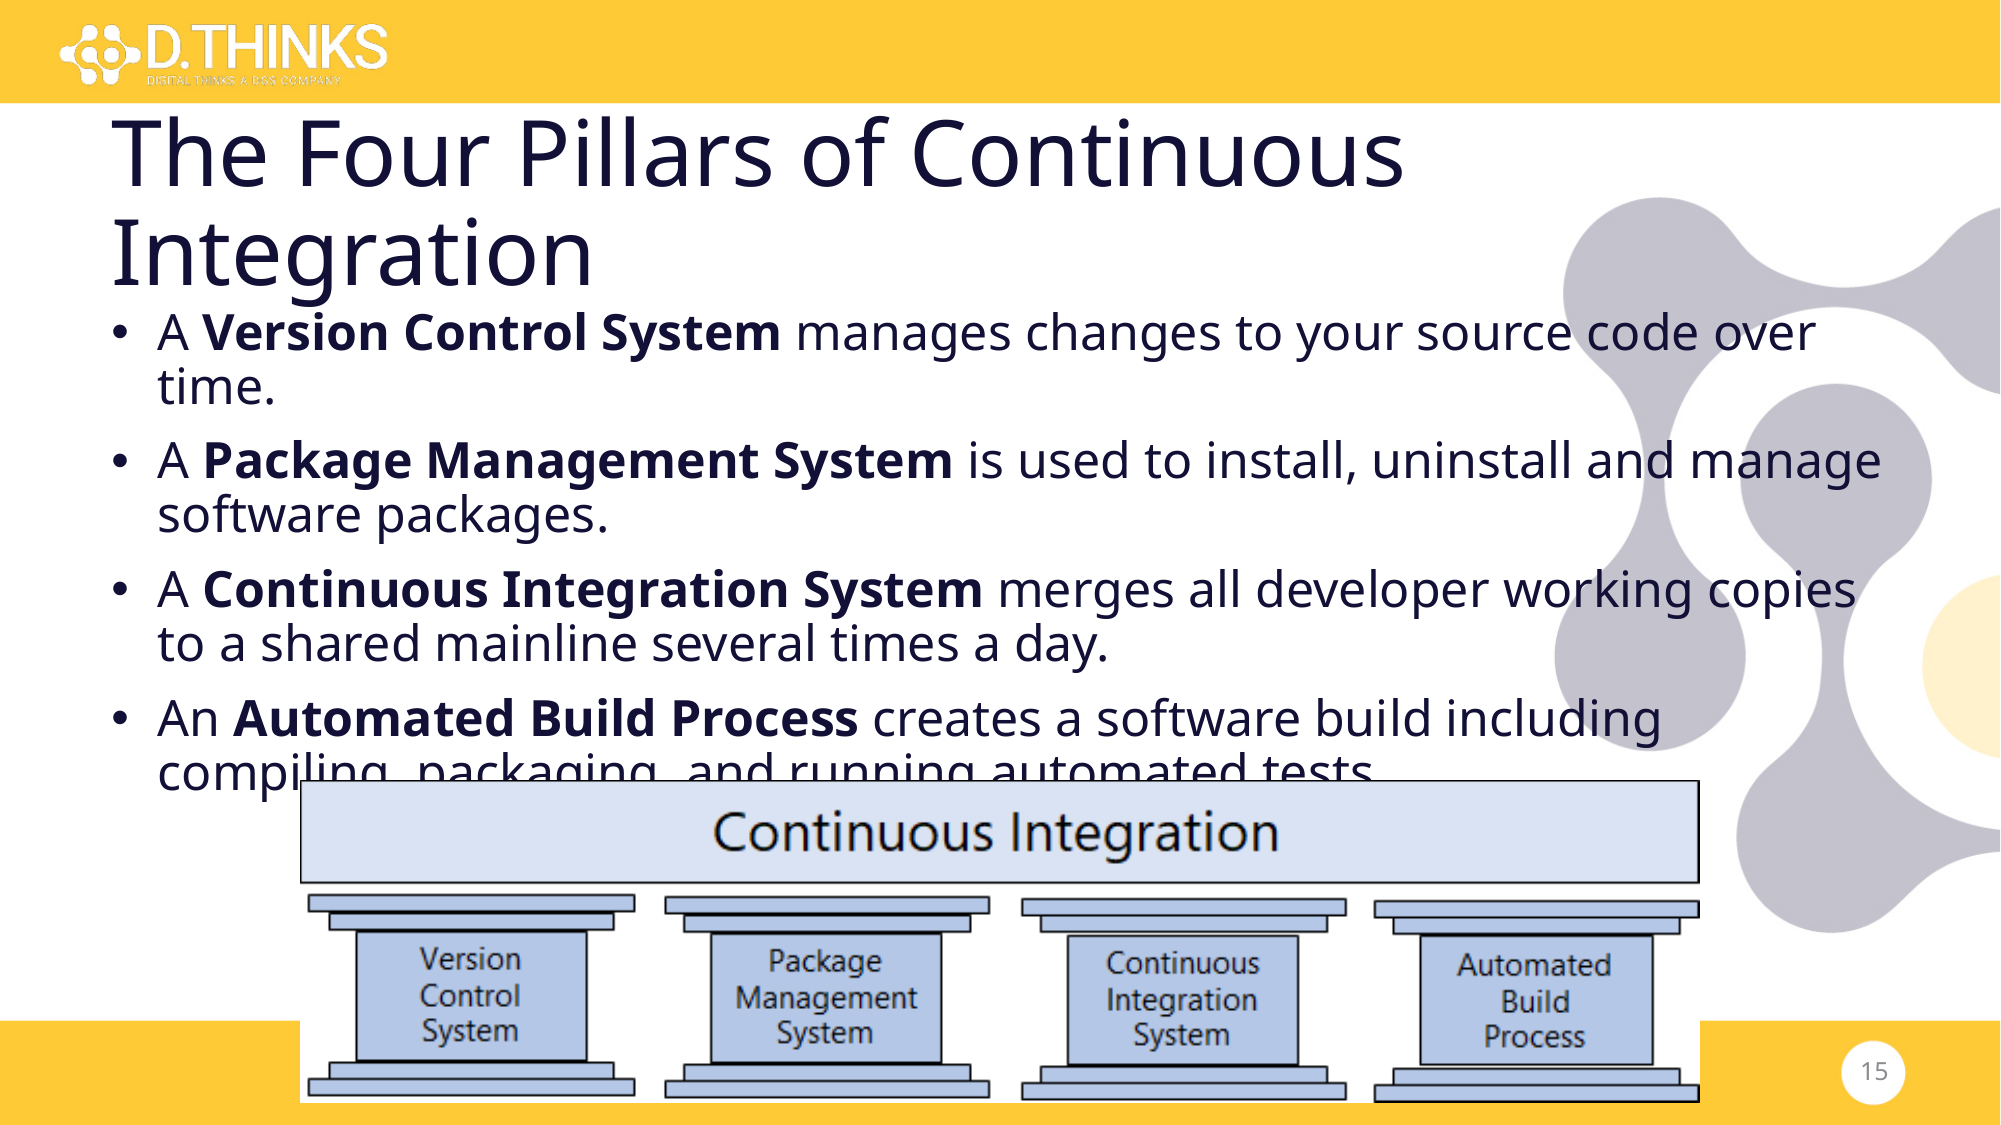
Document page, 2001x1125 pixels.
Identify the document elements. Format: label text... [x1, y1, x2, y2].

title The Four Pillars of Continuous Integration [96, 134, 1904, 278]
picture [0, 0, 2001, 1125]
slide_number 15 [1700, 1042, 1904, 1103]
list A Version Control System manages changes to your source code over time. A Package Management System is used to install, uninstall and manage software packages. A Continuous Integration System merges all developer working copies to a shared mainline several times a day. An Automated Build Process creates a software build including compiling, packaging, and running automated tests. [96, 299, 1904, 991]
